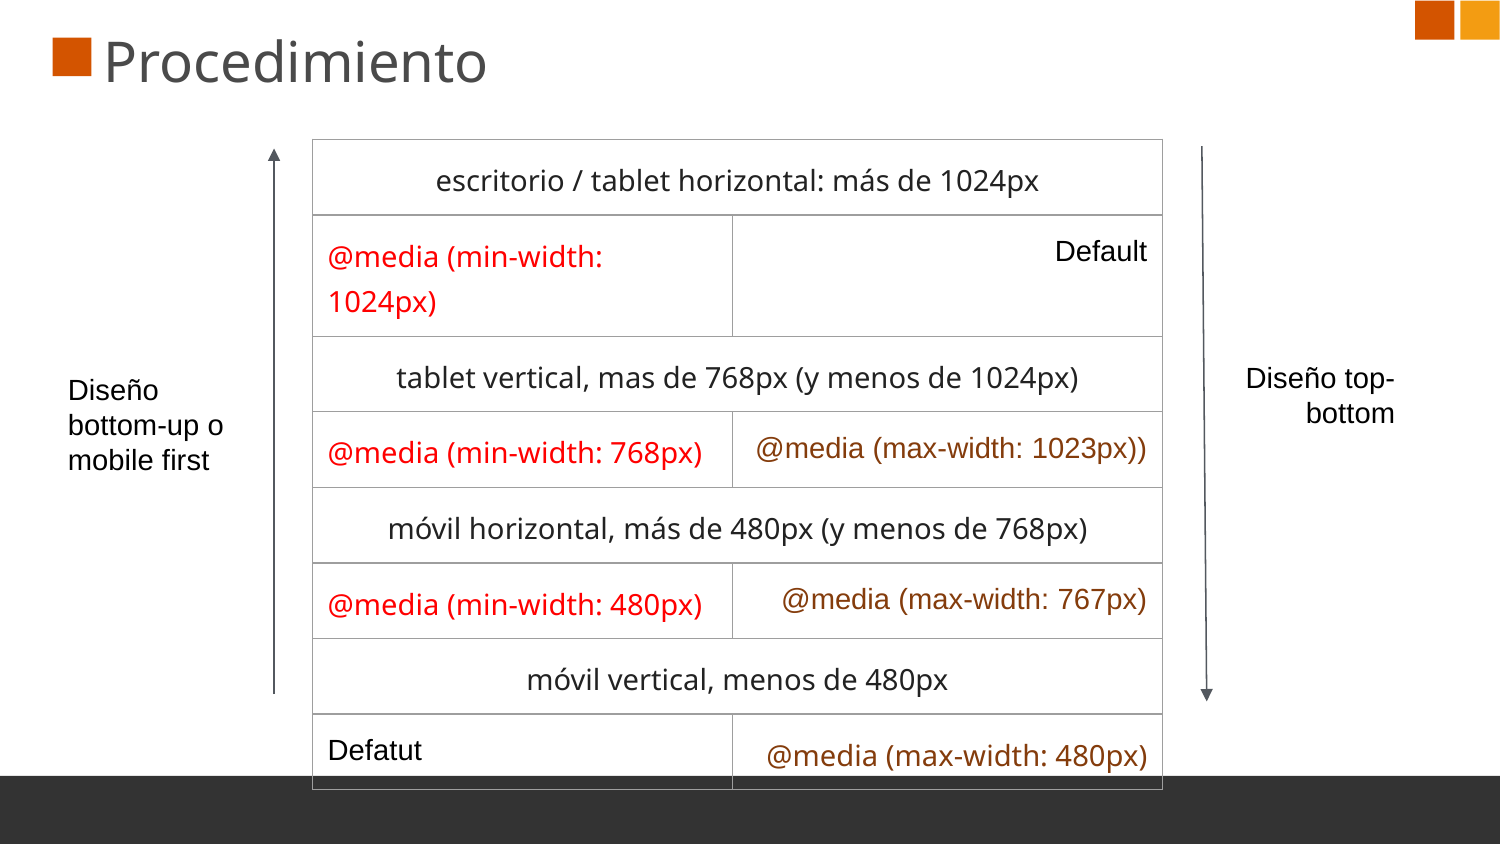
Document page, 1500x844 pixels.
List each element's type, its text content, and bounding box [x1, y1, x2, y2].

table_cell @media (max-width: 767px) [733, 564, 1162, 638]
table_cell móvil horizontal, más de 480px (y menos de 768px) [313, 488, 1162, 562]
text_box Diseño top-bottom [1215, 322, 1411, 503]
table_cell @media (min-width: 768px) [313, 412, 732, 487]
text_box Diseño bottom-up o mobile first [52, 351, 248, 532]
table_cell @media (max-width: 480px) [733, 715, 1162, 789]
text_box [1201, 145, 1207, 702]
table_cell tablet vertical, mas de 768px (y menos de 1024px) [313, 337, 1162, 411]
table_cell móvil vertical, menos de 480px [313, 639, 1162, 713]
table_cell @media (min-width: 480px) [313, 564, 732, 638]
table_cell @media (min-width: 1024px) [313, 216, 732, 336]
table_cell Defatut [313, 715, 732, 789]
table_cell Default [733, 216, 1162, 336]
title Procedimiento [94, 17, 1381, 107]
table_header escritorio / tablet horizontal: más de 1024px [313, 140, 1162, 214]
table_cell @media (max-width: 1023px)) [733, 412, 1162, 487]
